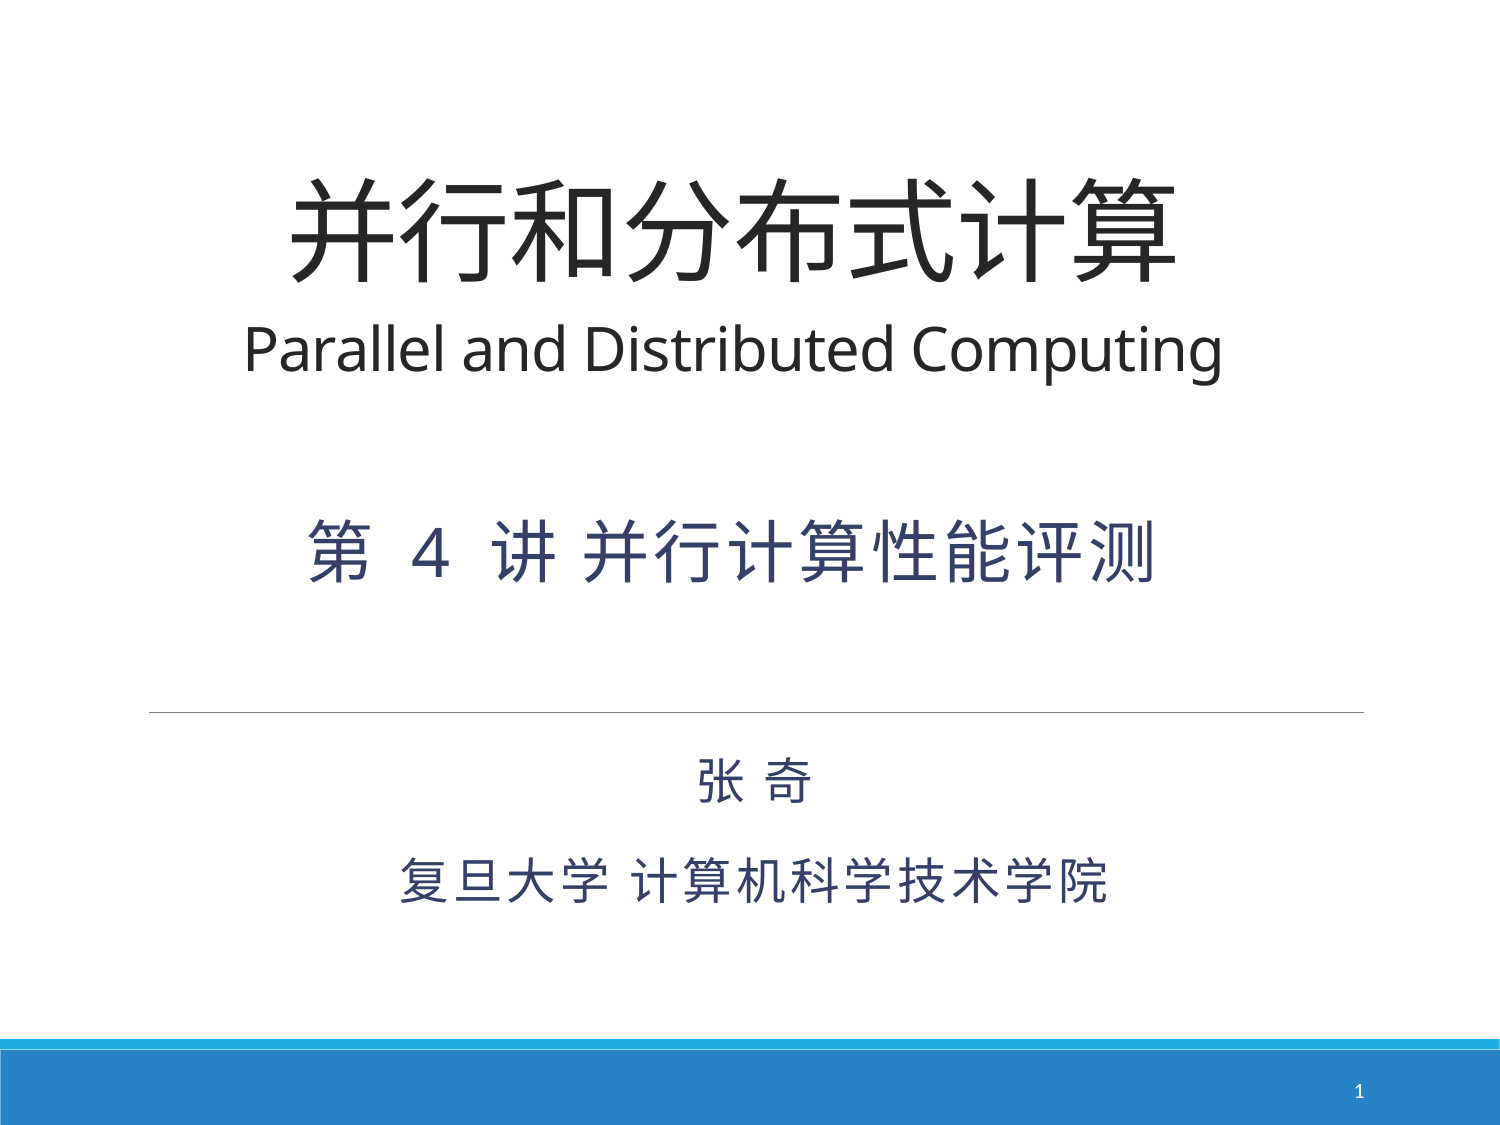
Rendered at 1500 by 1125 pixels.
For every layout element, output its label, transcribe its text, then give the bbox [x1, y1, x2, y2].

subtitle 张 奇 复旦大学 计算机科学技术学院 [135, 730, 1373, 919]
title 并行和分布式计算 Parallel and Distributed Computing 第 4 讲 并行计算性能评测 [74, 124, 1393, 681]
slide_number 1 [1218, 1059, 1380, 1120]
